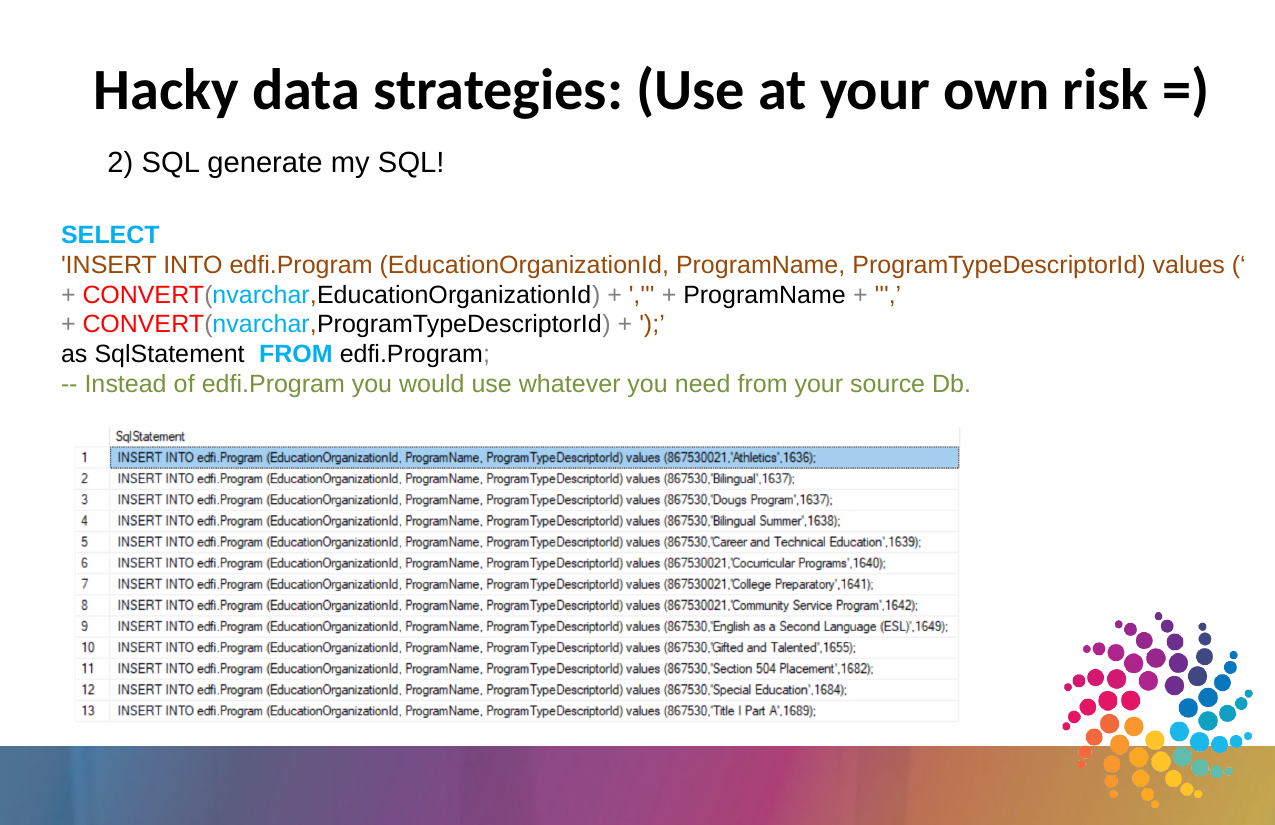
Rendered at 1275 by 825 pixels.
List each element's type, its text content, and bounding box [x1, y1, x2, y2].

text_box Hacky data strategies: (Use at your own risk =) [52, 35, 1252, 136]
text_box 2) SQL generate my SQL! [92, 135, 461, 210]
picture [74, 426, 963, 727]
picture [0, 612, 1275, 825]
text_box SELECT 'INSERT INTO edfi.Program (EducationOrganizationId, ProgramName, ProgramTypeDescriptorId) values (‘ + CONVERT(nvarchar,EducationOrganizationId) + ',''' + ProgramName + ''',’ + CONVERT(nvarchar,ProgramTypeDescriptorId) + ');’ as SqlStatement FROM edfi.Program; -- Instead of edfi.Program you would use whatever you need from your source Db. [46, 210, 1271, 406]
